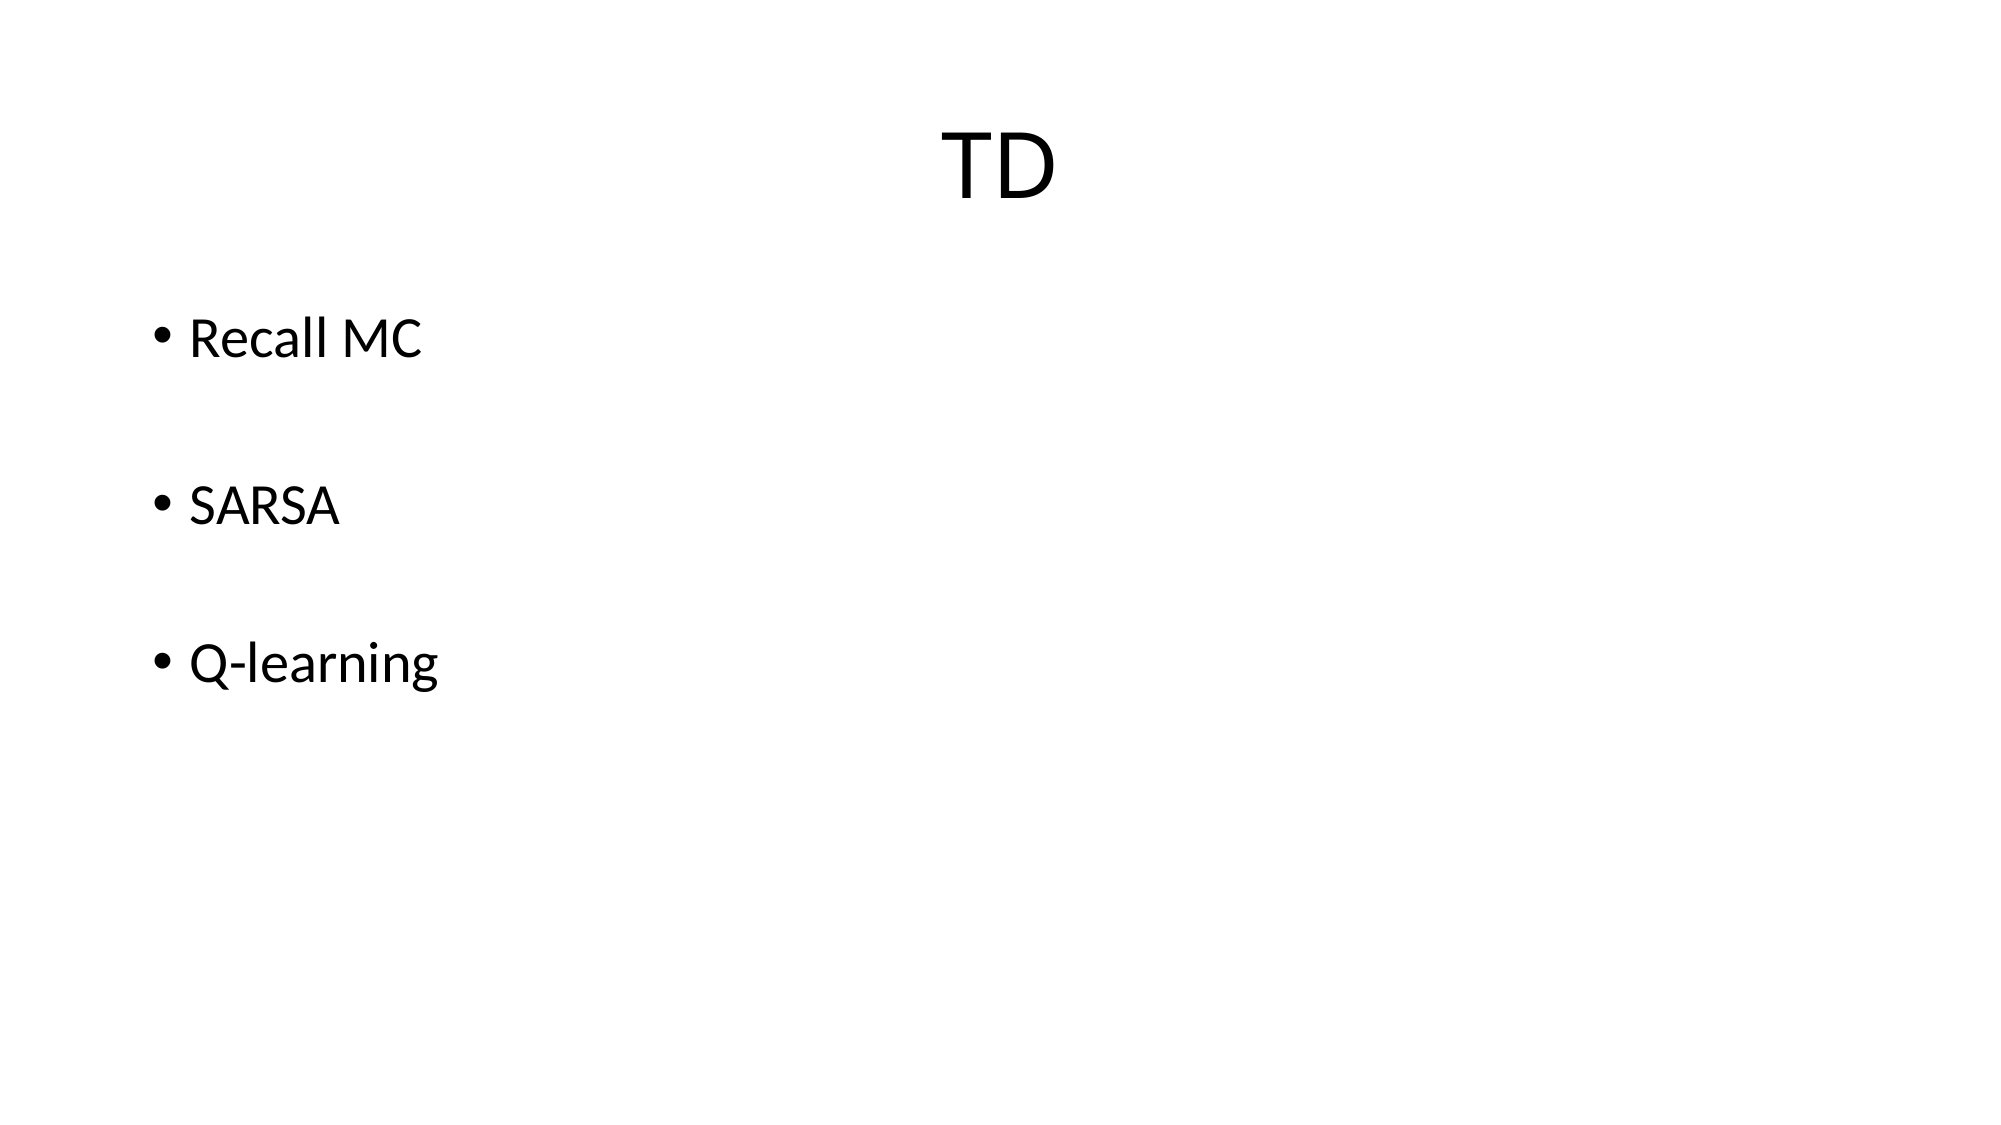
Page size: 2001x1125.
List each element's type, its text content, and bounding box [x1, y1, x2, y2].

title TD [137, 59, 1863, 278]
